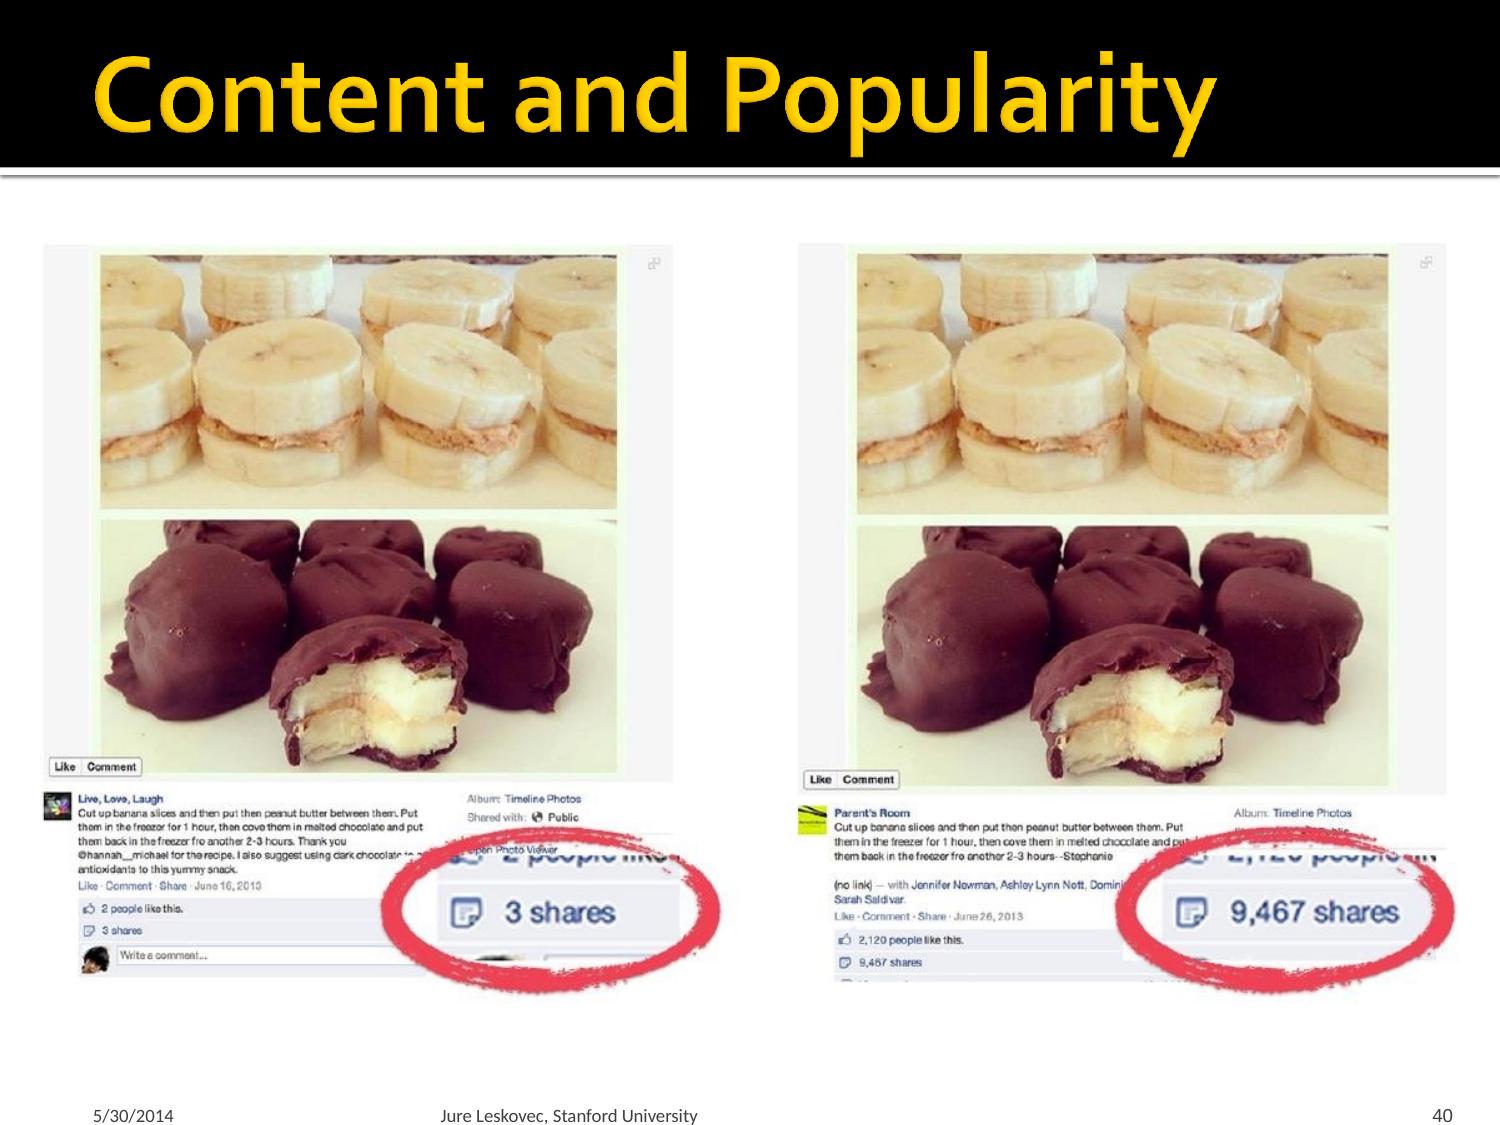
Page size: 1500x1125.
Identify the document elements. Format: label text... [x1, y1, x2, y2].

text_box Jure Leskovec, Stanford University [438, 1104, 703, 1125]
text_box [94, 51, 1218, 158]
picture [0, 175, 1500, 183]
slide_number ‹#› [1428, 1104, 1456, 1125]
text_box [39, 243, 1460, 1013]
text_box [0, 0, 1500, 168]
text_box 5/30/2014 [90, 1104, 177, 1125]
